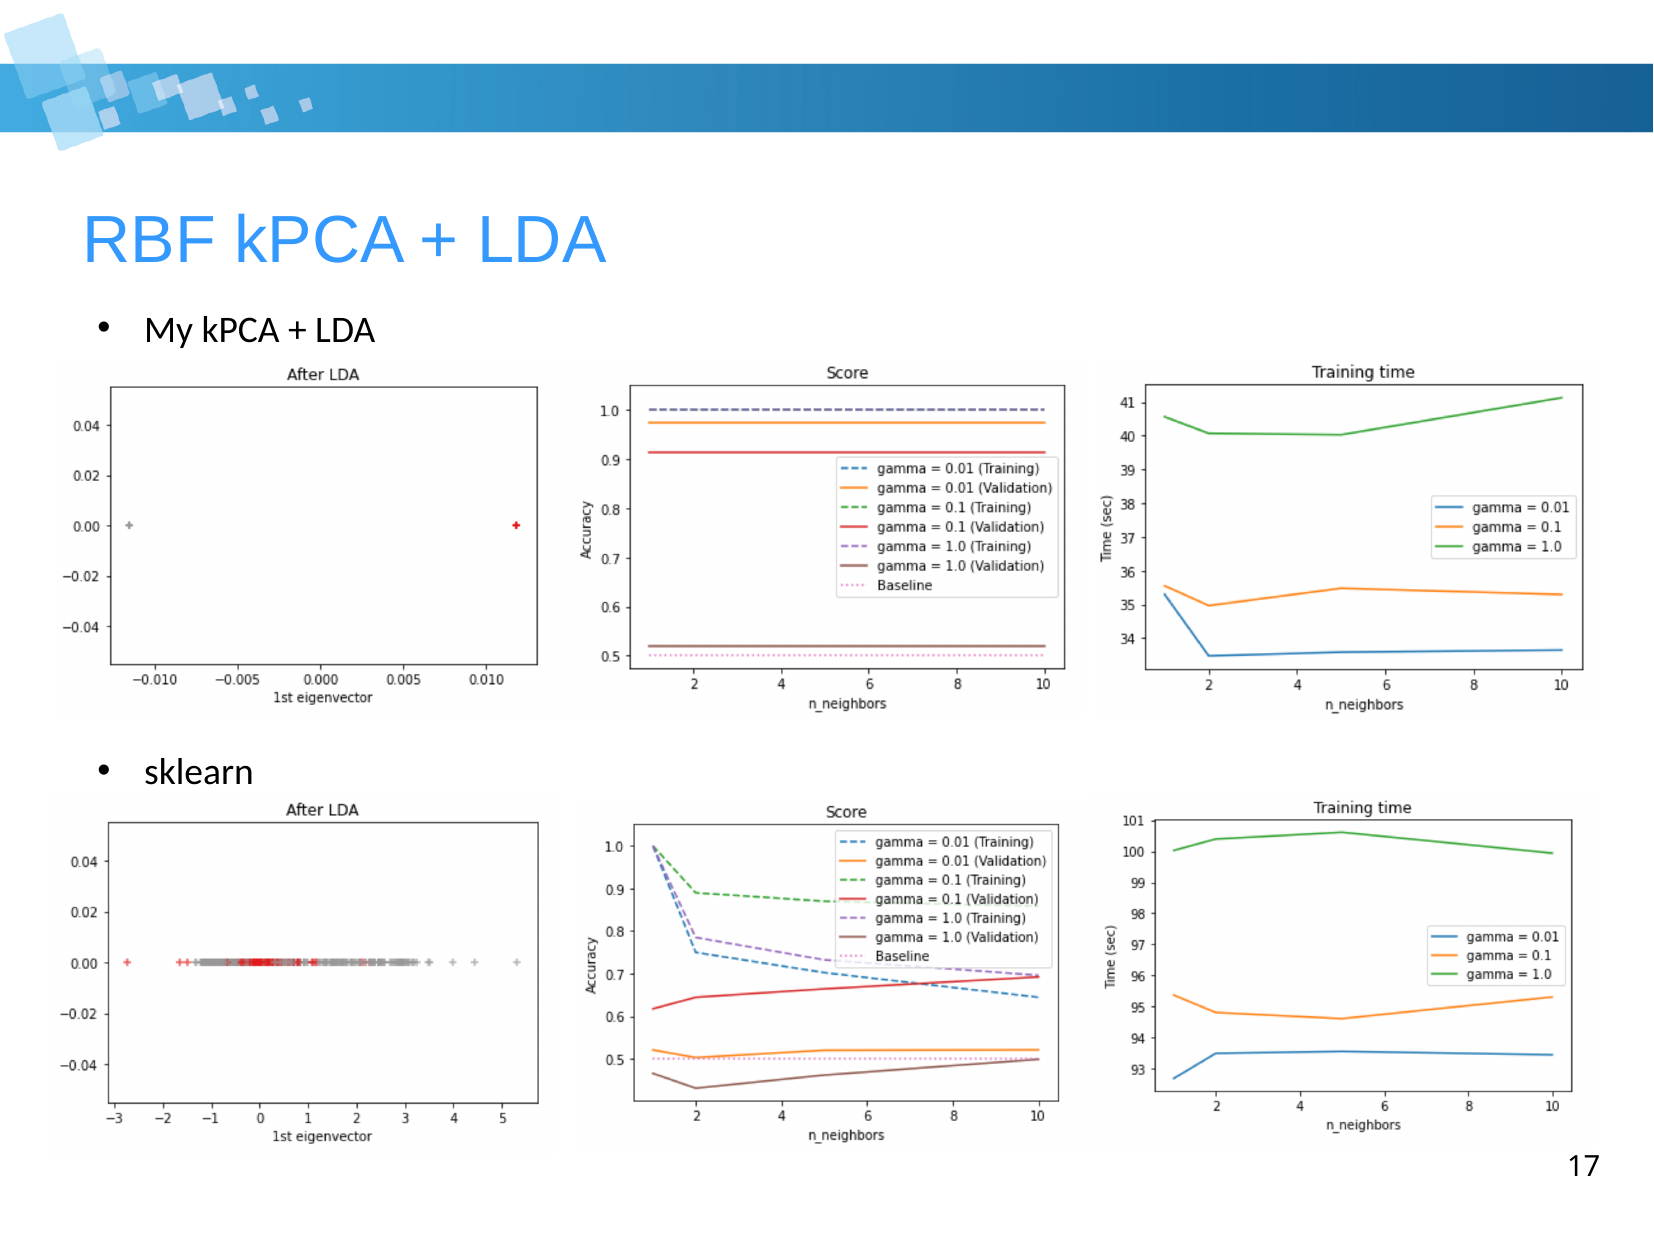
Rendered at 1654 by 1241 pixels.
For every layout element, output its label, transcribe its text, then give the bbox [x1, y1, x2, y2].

text_box My kPCA + LDA [82, 297, 495, 357]
slide_number 17 [1304, 1147, 1601, 1234]
title RBF kPCA + LDA [82, 132, 1571, 340]
picture [0, 0, 1653, 1238]
text_box sklearn [82, 739, 522, 793]
